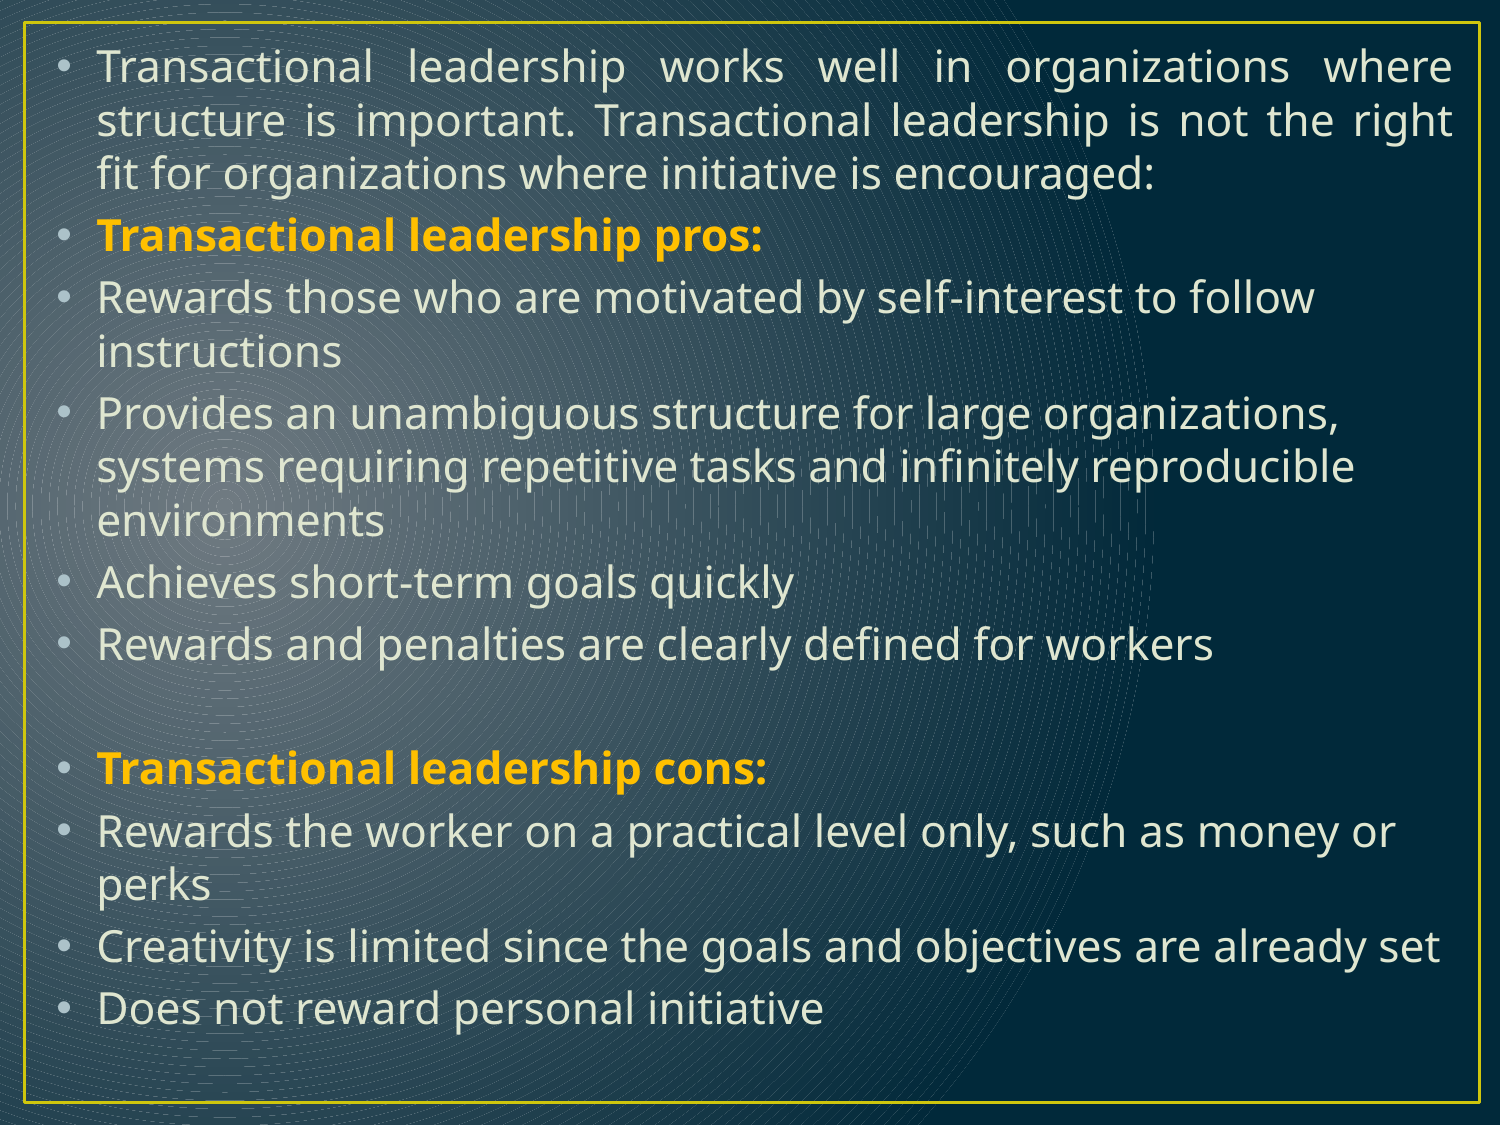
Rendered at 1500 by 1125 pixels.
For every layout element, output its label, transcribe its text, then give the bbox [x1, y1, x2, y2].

list Transactional leadership works well in organizations where structure is important. Transactional leadership is not the right fit for organizations where initiative is encouraged: Transactional leadership pros: Rewards those who are motivated by self-interest to follow instructions Provides an unambiguous structure for large organizations, systems requiring repetitive tasks and infinitely reproducible environments Achieves short-term goals quickly Rewards and penalties are clearly defined for workers Transactional leadership cons: Rewards the worker on a practical level only, such as money or perks Creativity is limited since the goals and objectives are already set Does not reward personal initiative [41, 30, 1471, 1083]
